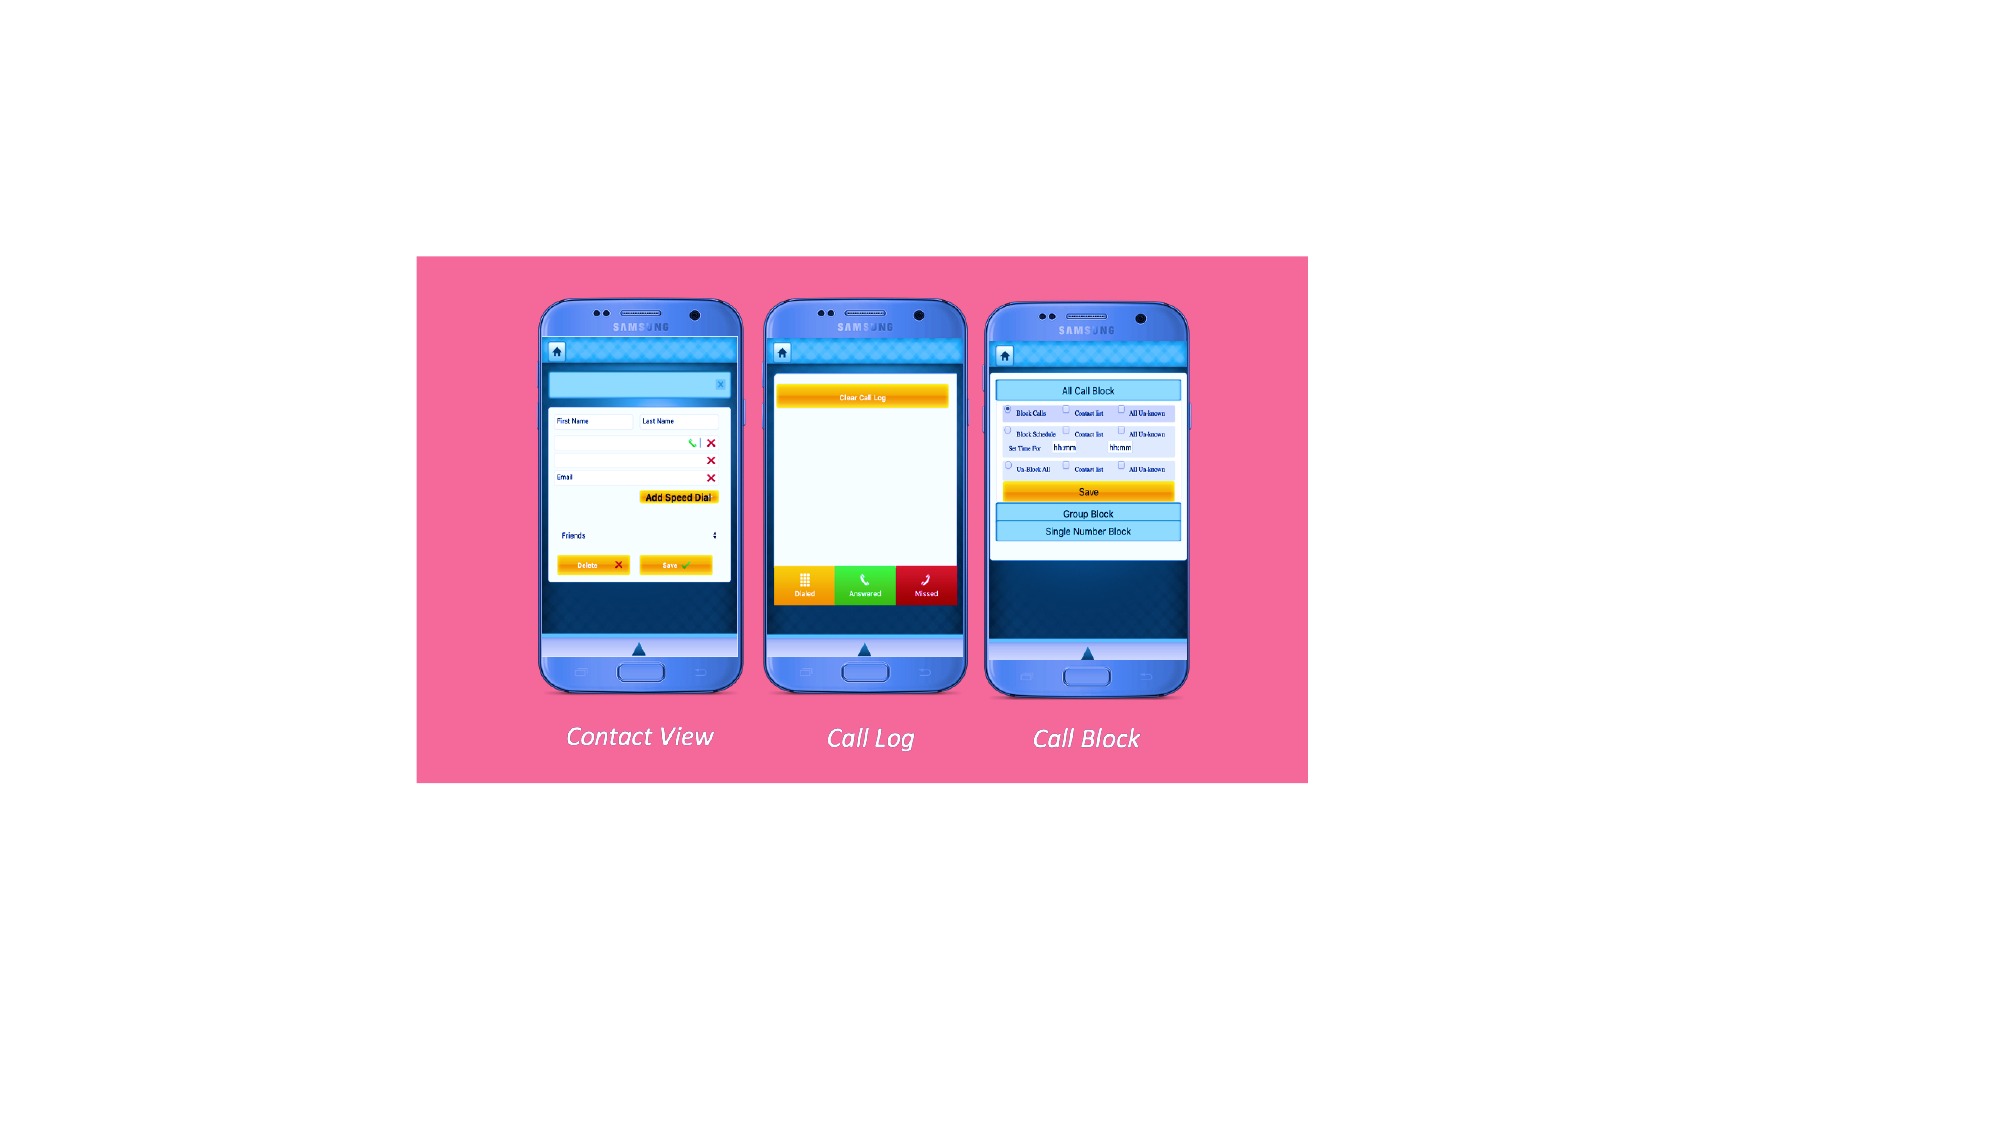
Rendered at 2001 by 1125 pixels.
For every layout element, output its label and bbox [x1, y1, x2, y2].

picture [463, 248, 1262, 771]
text_box [416, 255, 1309, 784]
